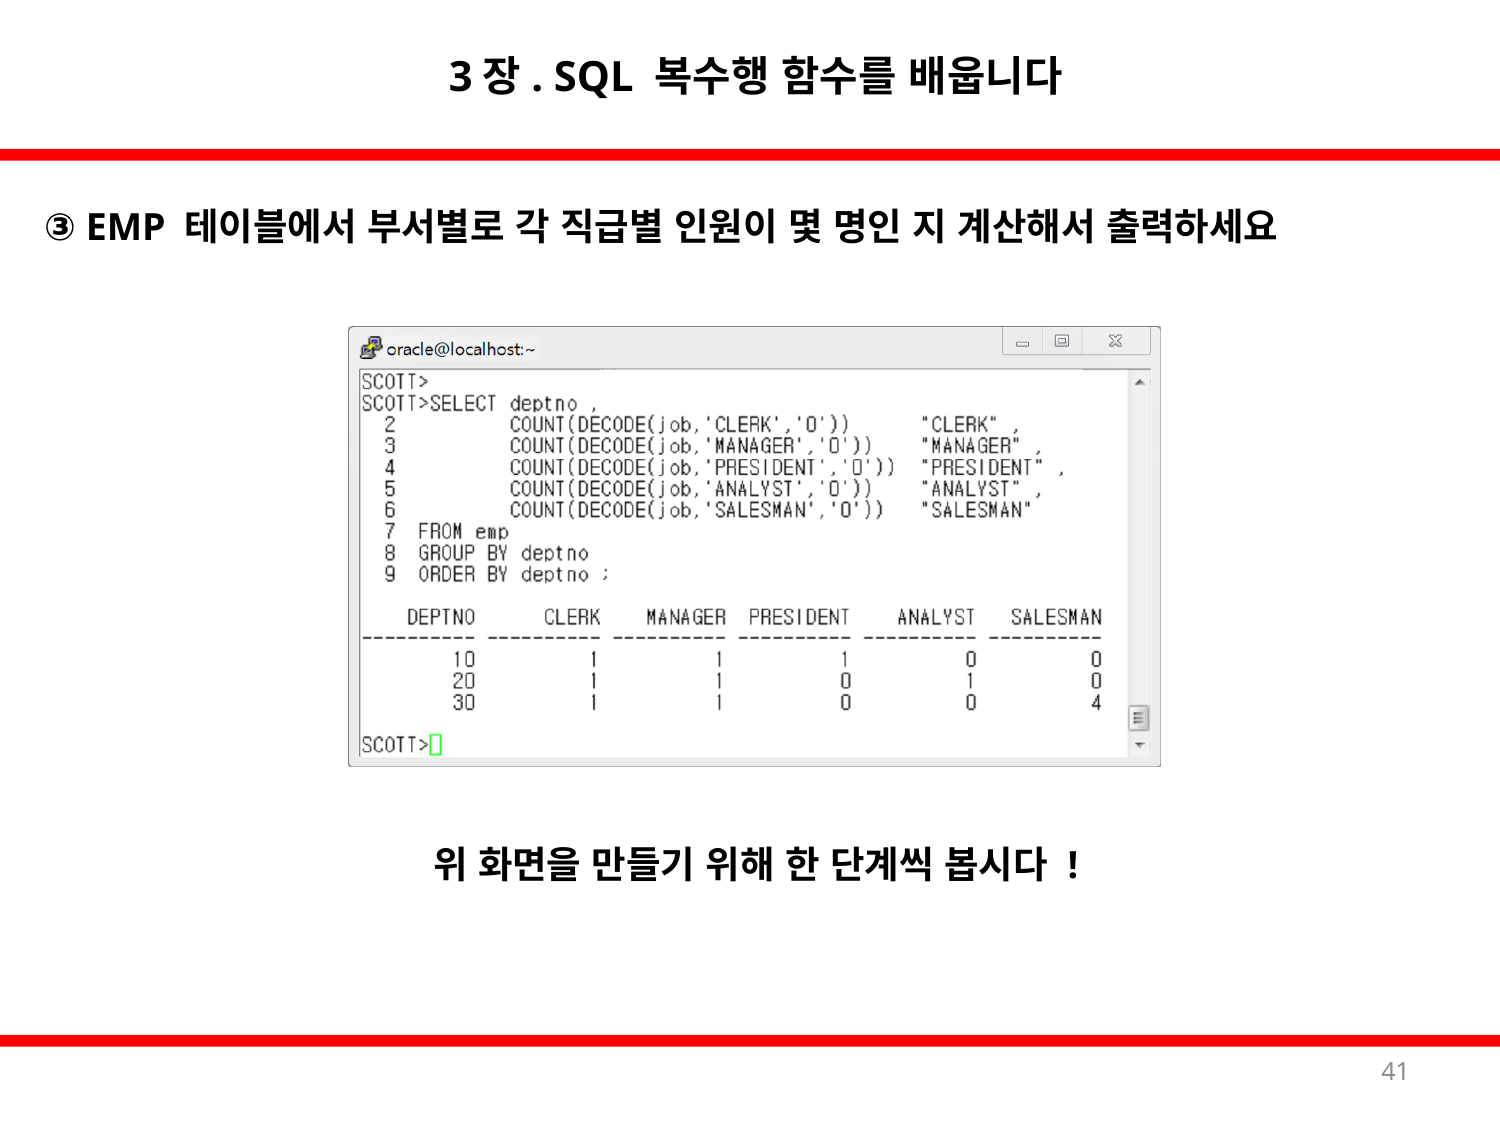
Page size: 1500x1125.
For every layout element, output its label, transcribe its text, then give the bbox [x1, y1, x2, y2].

text_box [0, 147, 1500, 163]
text_box 3장. SQL 복수행 함수를 배웁니다 [252, 0, 1260, 151]
picture [348, 325, 1161, 767]
text_box [0, 1033, 1500, 1049]
text_box 위 화면을 만들기 위해 한 단계씩 봅시다 ! [334, 808, 1177, 919]
slide_number 41 [1074, 1042, 1425, 1103]
text_box ③ EMP 테이블에서 부서별로 각 직급별 인원이 몇 명인 지 계산해서 출력하세요 [27, 182, 1414, 269]
